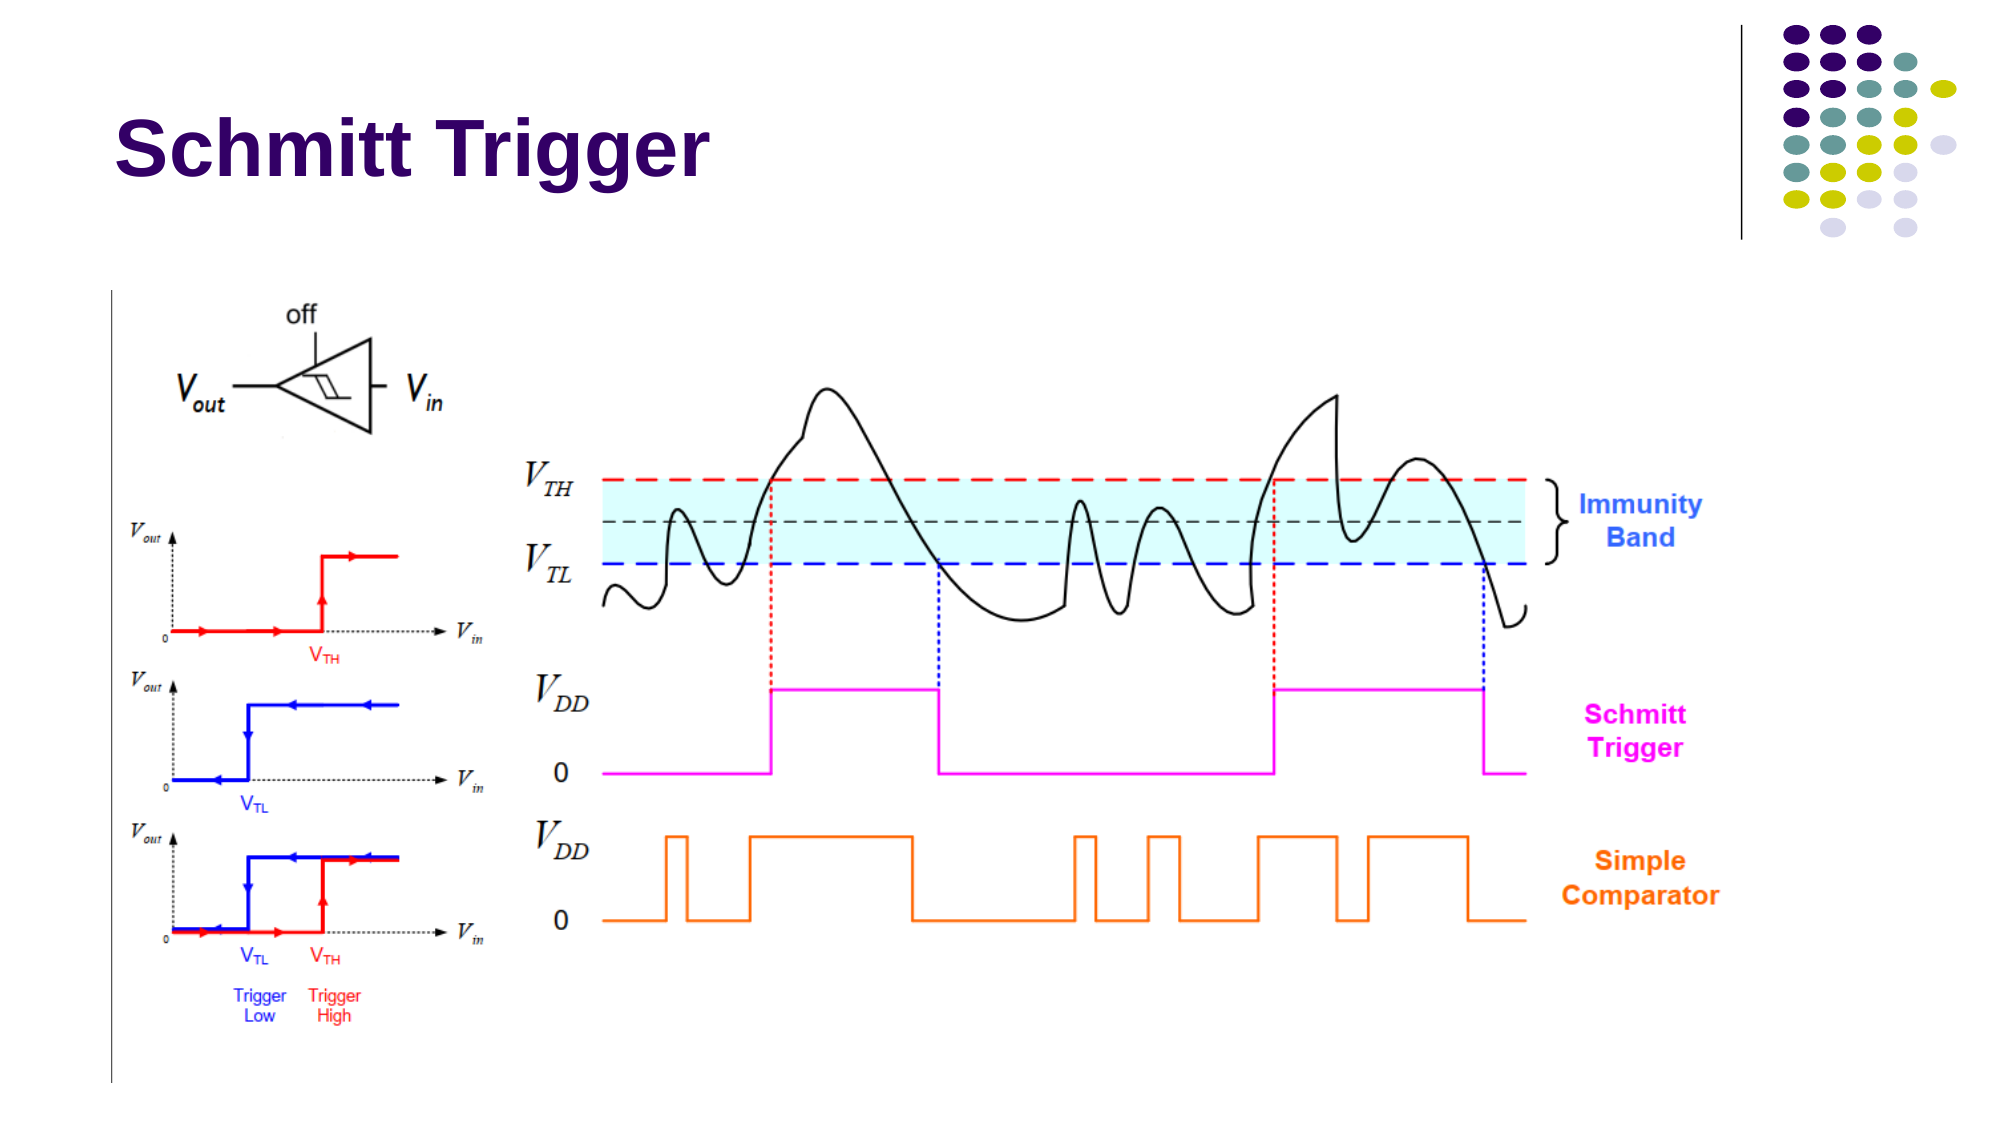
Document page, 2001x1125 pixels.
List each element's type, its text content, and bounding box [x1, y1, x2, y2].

title Schmitt Trigger [99, 42, 1750, 200]
picture [110, 290, 1726, 1083]
